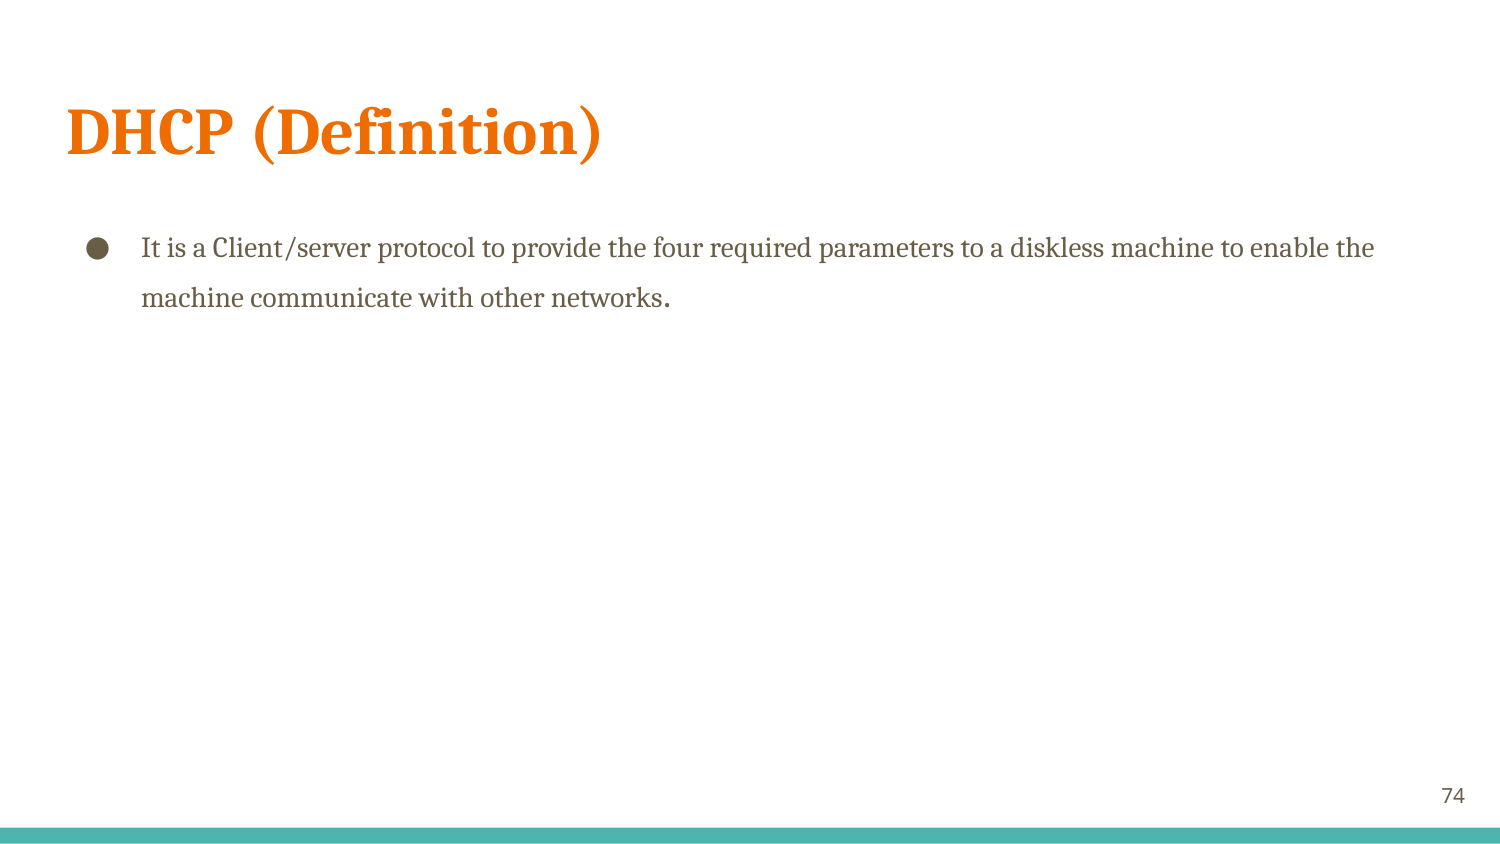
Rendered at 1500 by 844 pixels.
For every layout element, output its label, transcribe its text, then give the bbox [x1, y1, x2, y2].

title DHCP (Definition) [51, 72, 1449, 189]
list It is a Client/server protocol to provide the four required parameters to a diskless machine to enable the machine communicate with other networks. [51, 207, 1449, 750]
slide_number 74 [1389, 764, 1480, 830]
